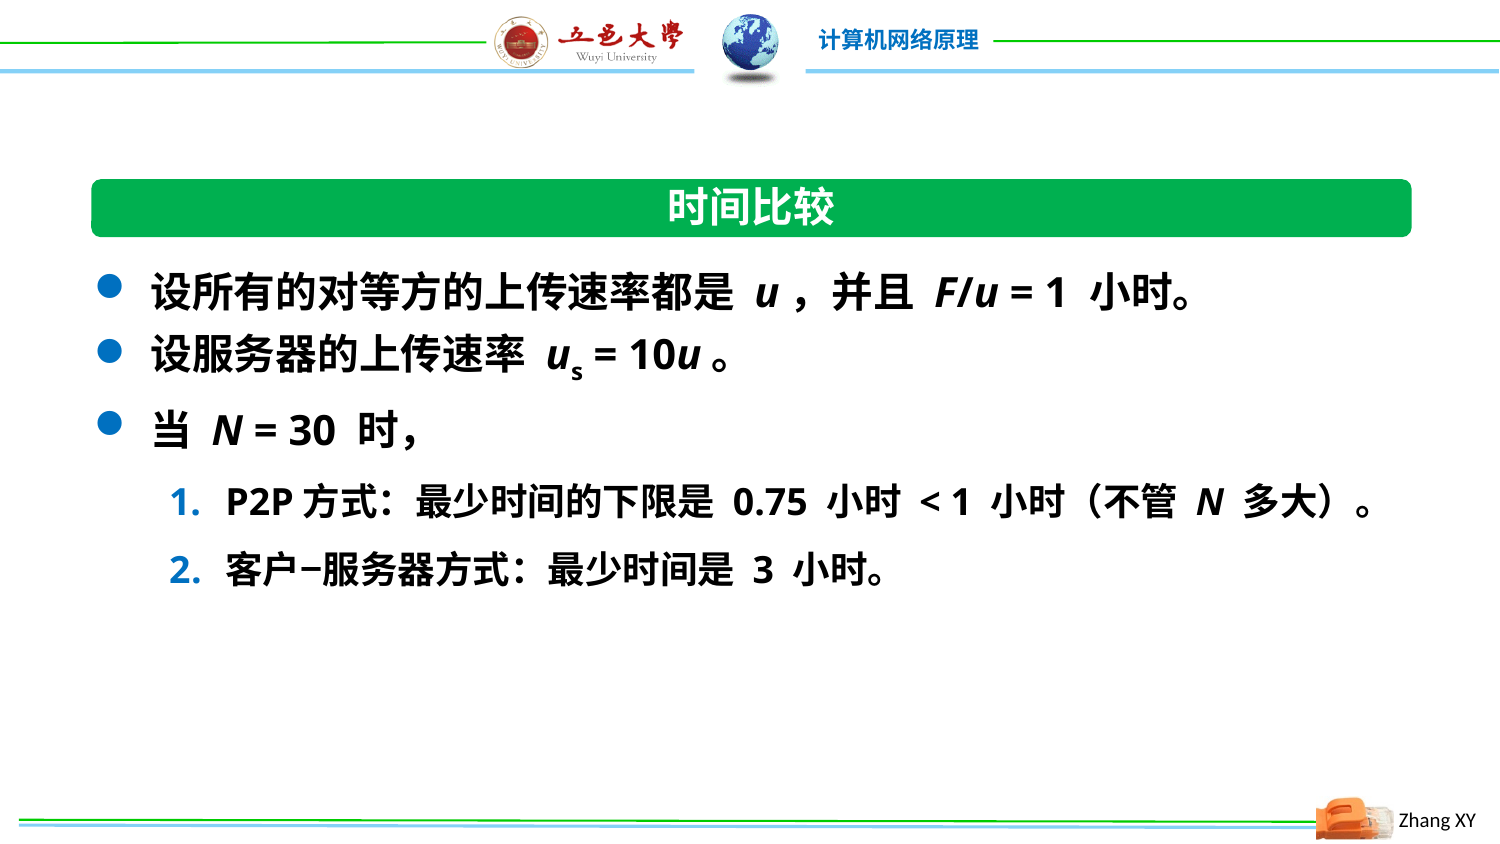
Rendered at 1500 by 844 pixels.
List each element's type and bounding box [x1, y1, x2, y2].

picture [720, 12, 780, 88]
text_box [91, 173, 1412, 239]
picture [494, 15, 697, 69]
text_box [79, 240, 1427, 599]
picture [1316, 796, 1394, 840]
